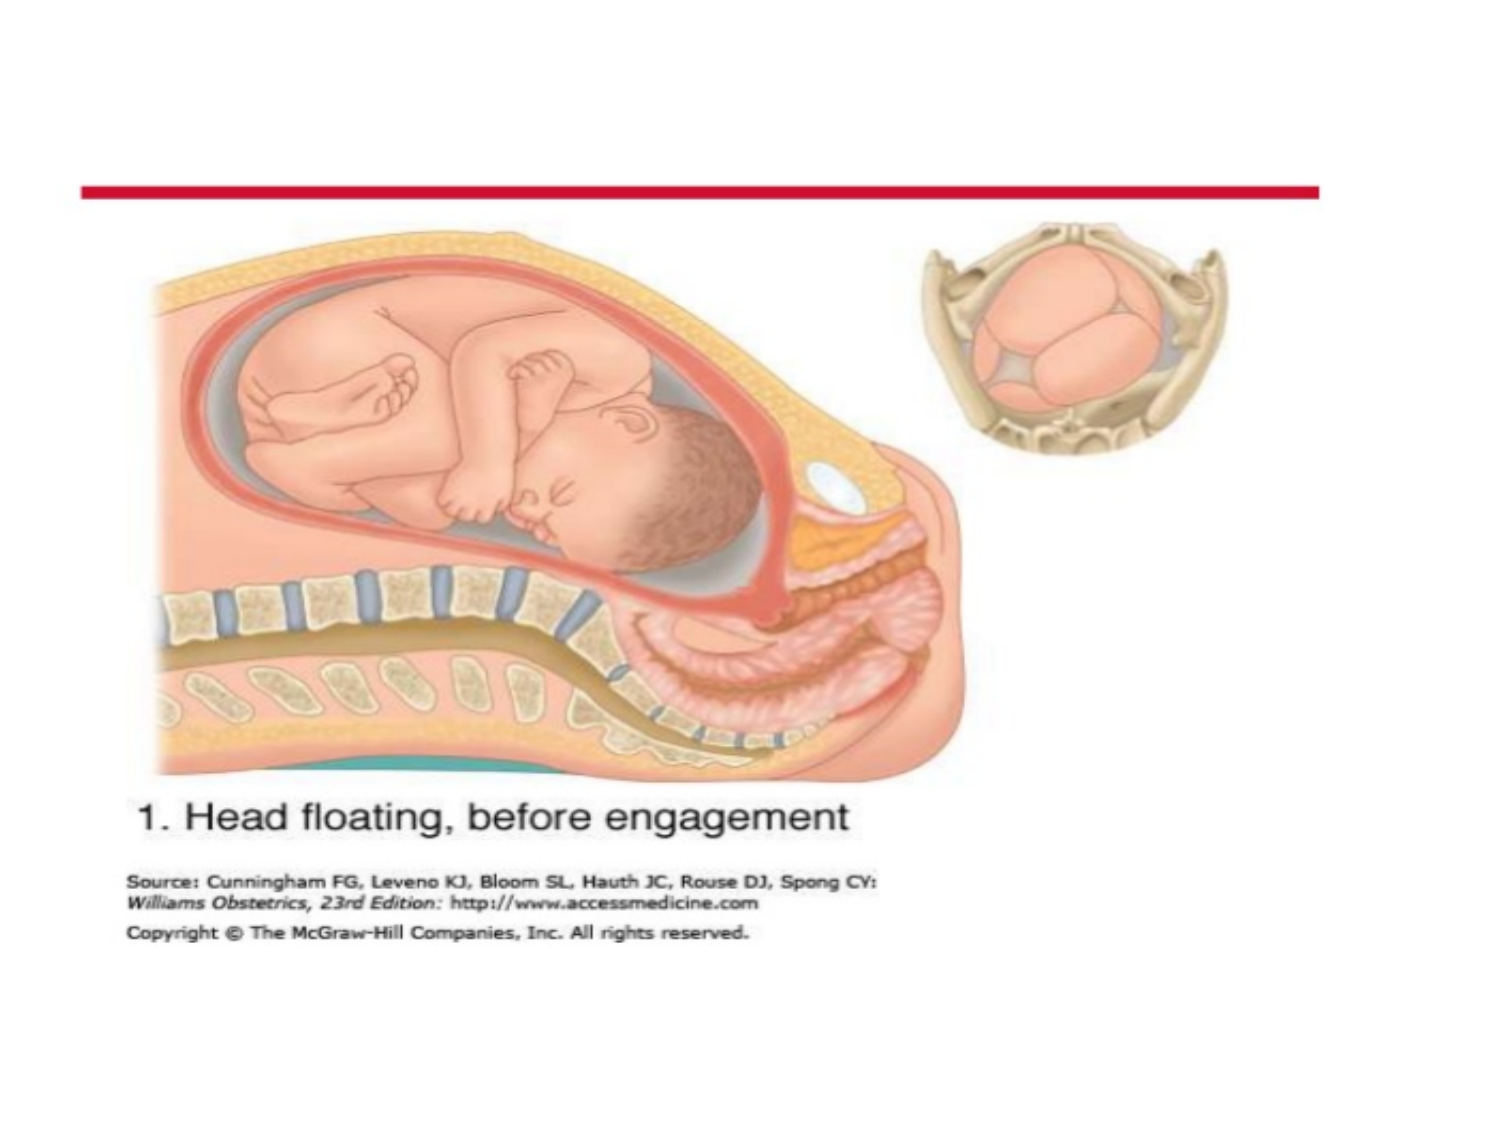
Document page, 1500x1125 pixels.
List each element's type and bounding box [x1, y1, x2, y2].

picture [25, 126, 1388, 988]
